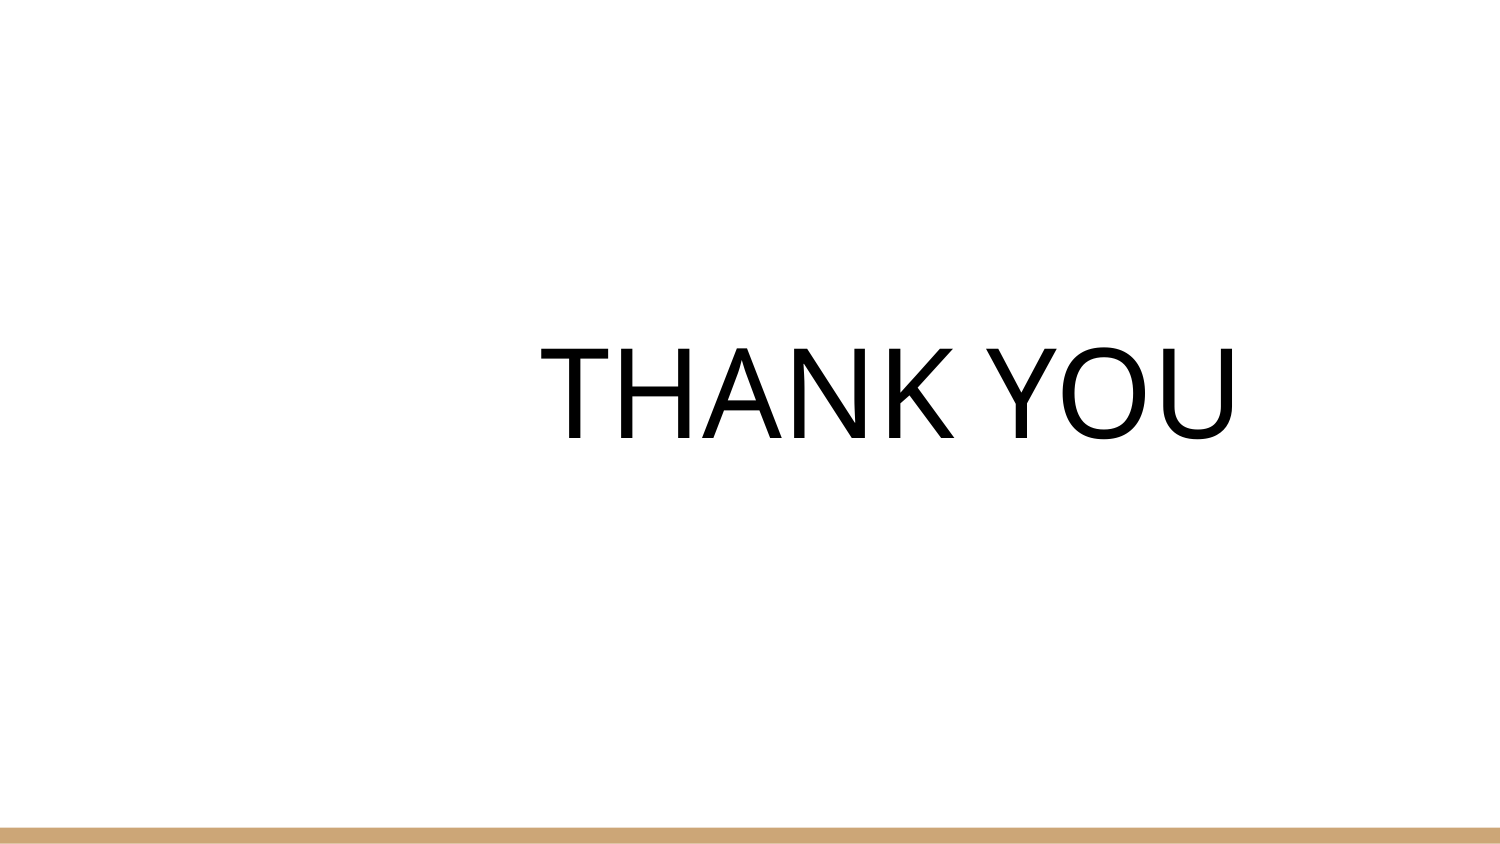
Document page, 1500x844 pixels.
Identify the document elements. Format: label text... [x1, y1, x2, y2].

title THANK YOU [0, 365, 1373, 479]
